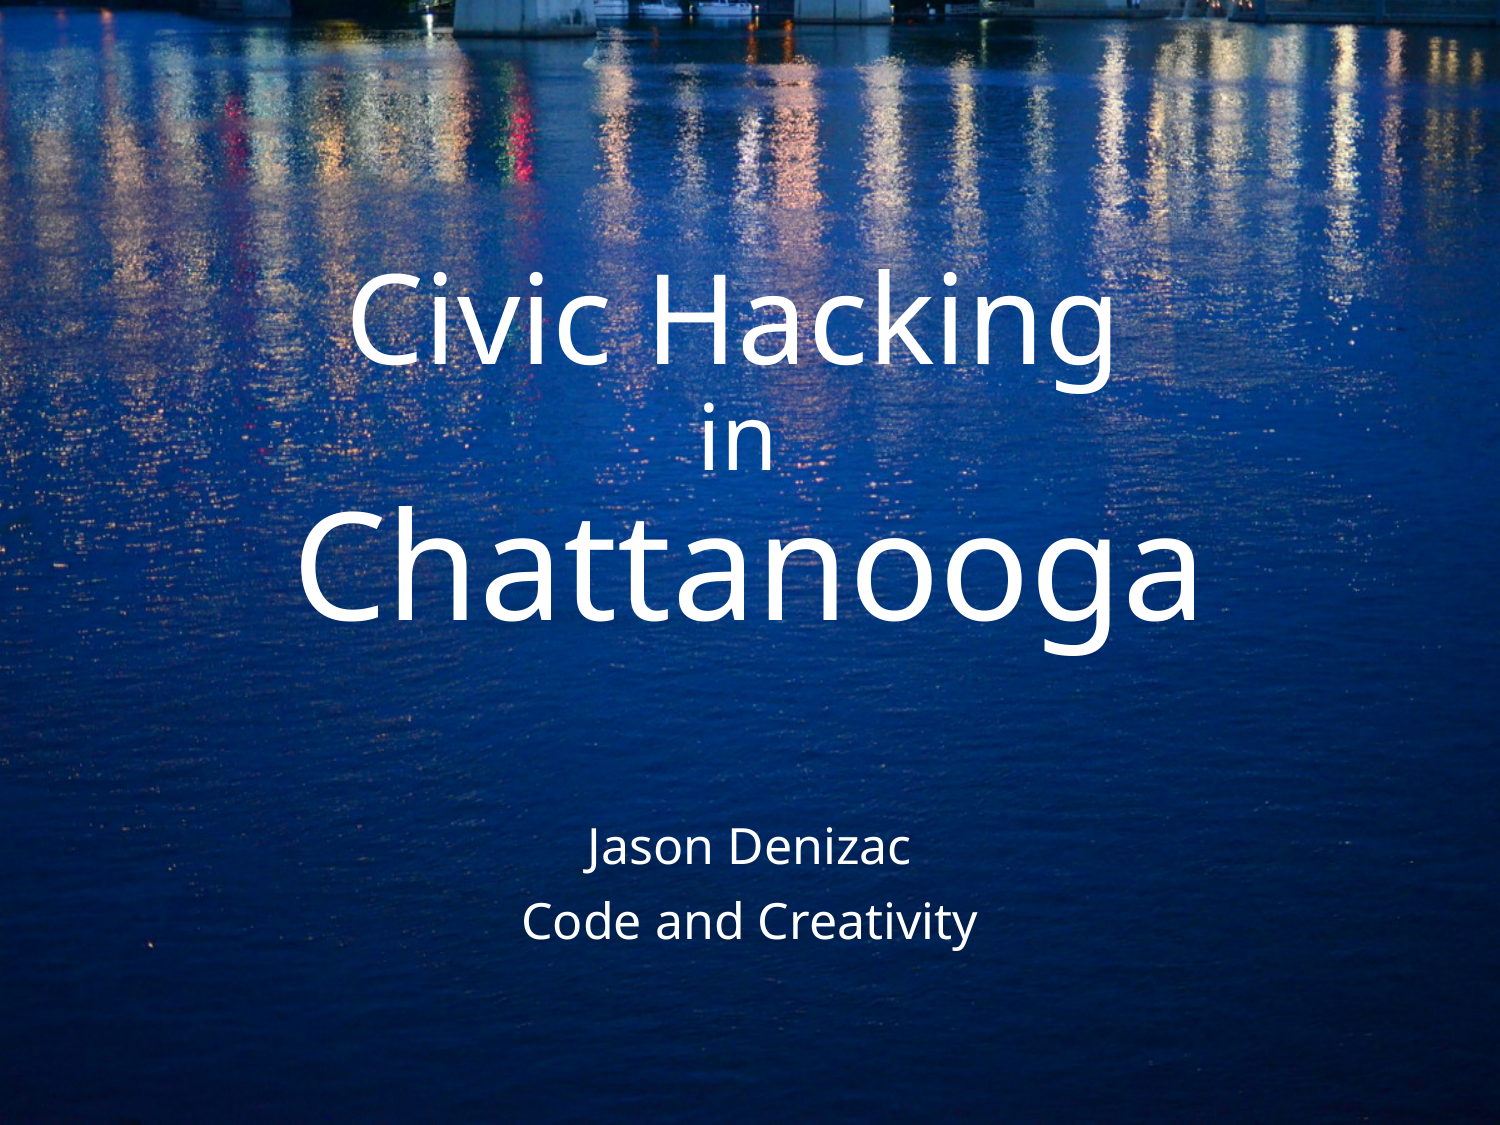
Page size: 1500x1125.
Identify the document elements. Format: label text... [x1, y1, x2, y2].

picture [0, 0, 1500, 1125]
title Civic Hacking in Chattanooga [112, 268, 1388, 661]
subtitle Jason Denizac Code and Creativity [187, 813, 1313, 1086]
